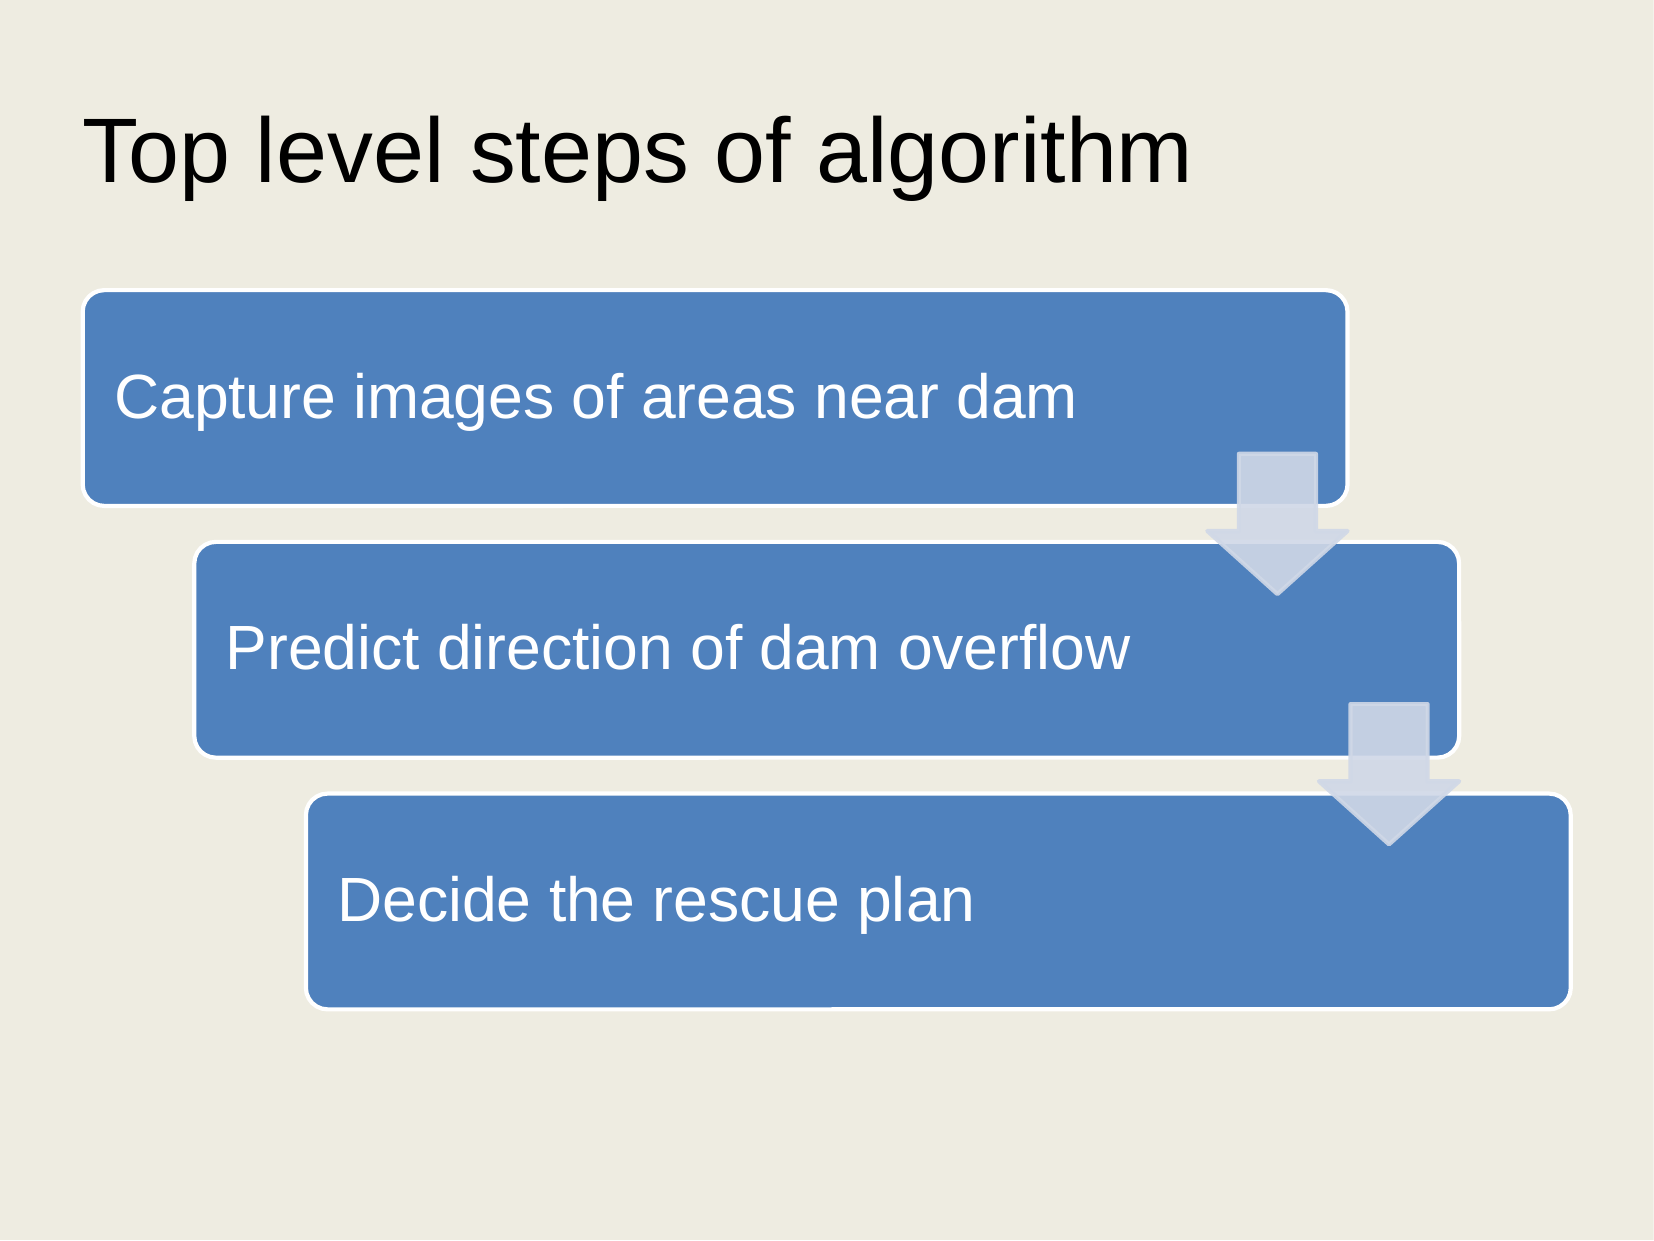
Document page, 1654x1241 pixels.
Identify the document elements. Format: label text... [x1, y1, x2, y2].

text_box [82, 289, 1572, 1010]
title Top level steps of algorithm [82, 49, 1571, 257]
